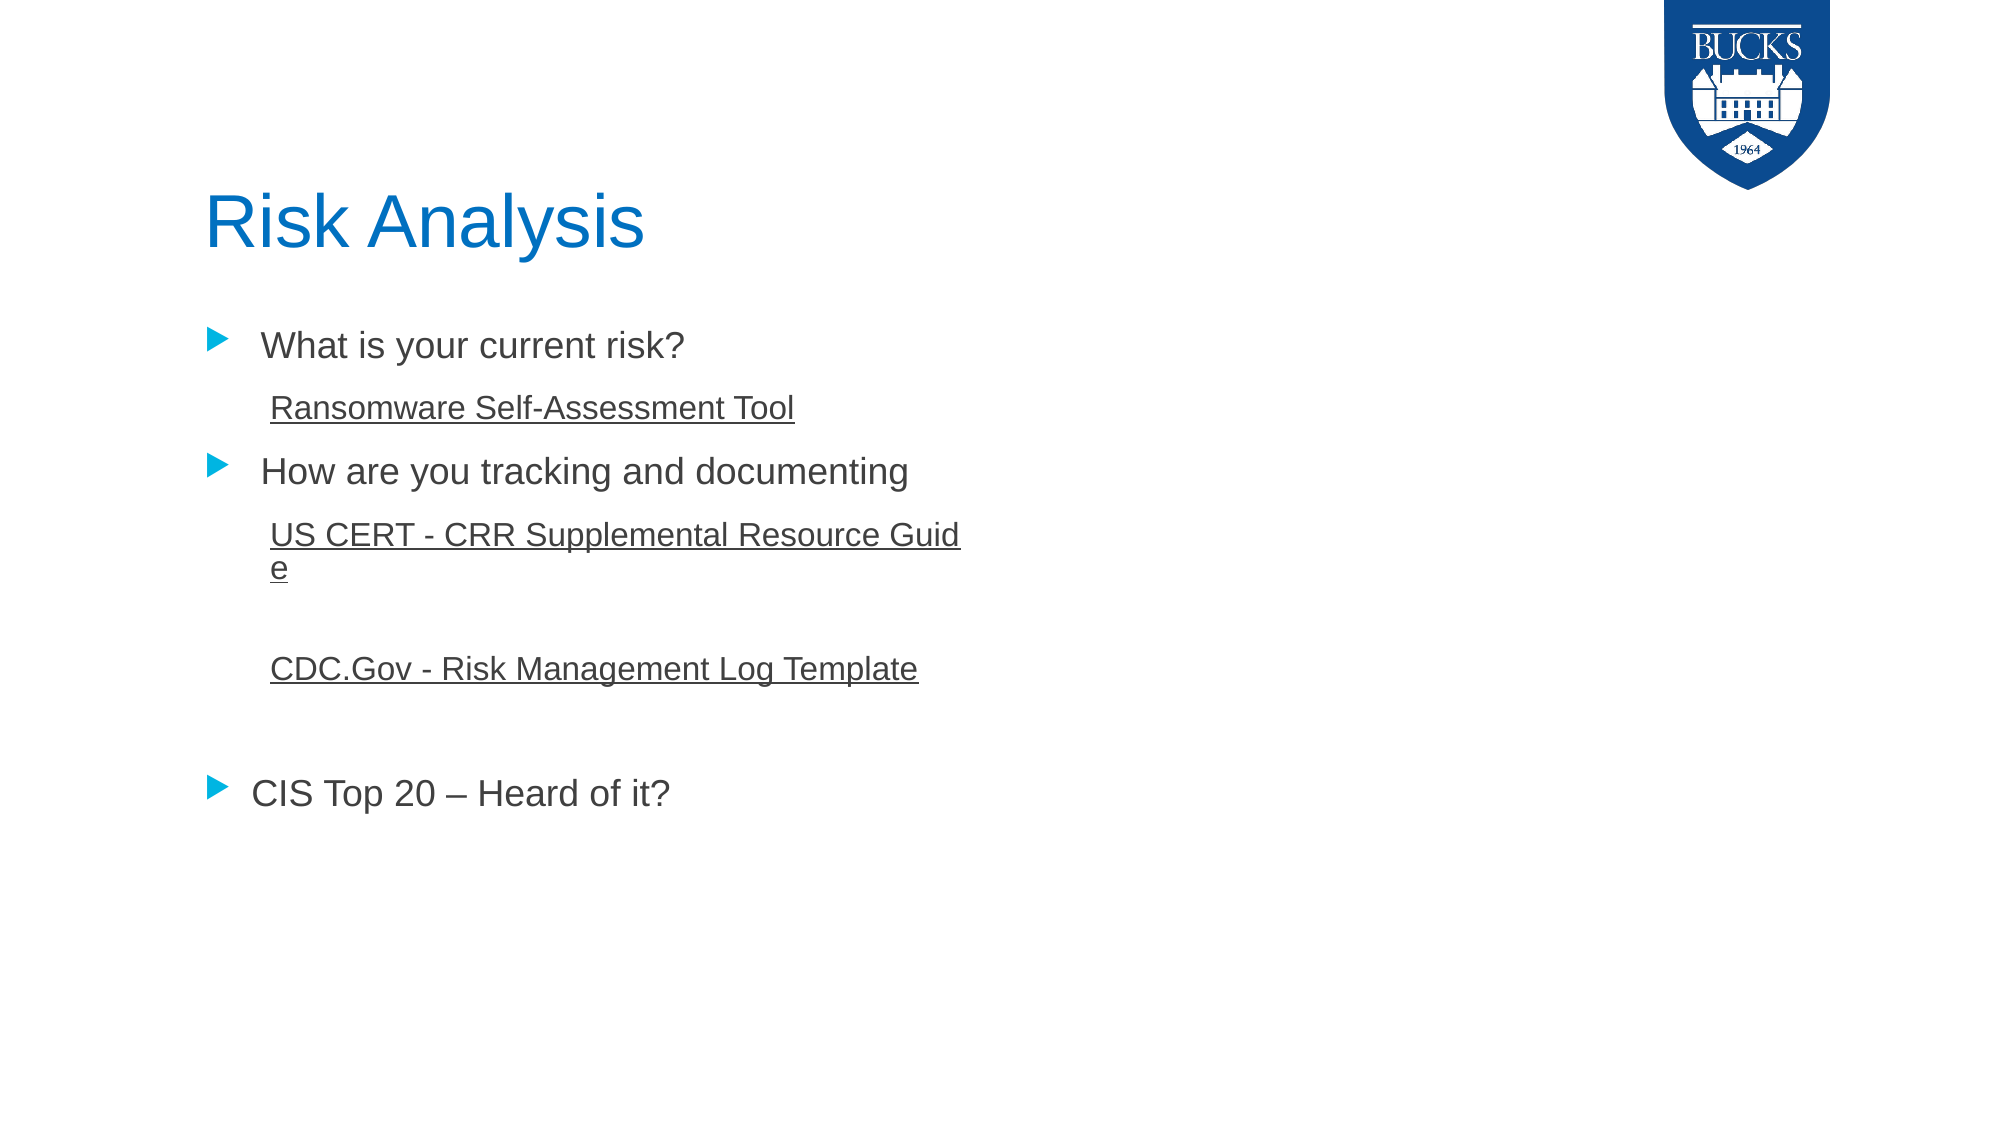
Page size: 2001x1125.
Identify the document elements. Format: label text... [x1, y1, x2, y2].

title Risk Analysis [189, 159, 1627, 276]
list What is your current risk? Ransomware Self-Assessment Tool How are you tracking and documenting US CERT - CRR Supplemental Resource Guide CDC.Gov - Risk Management Log Template CIS Top 20 – Heard of it? [189, 313, 981, 988]
picture [1664, 0, 1830, 190]
